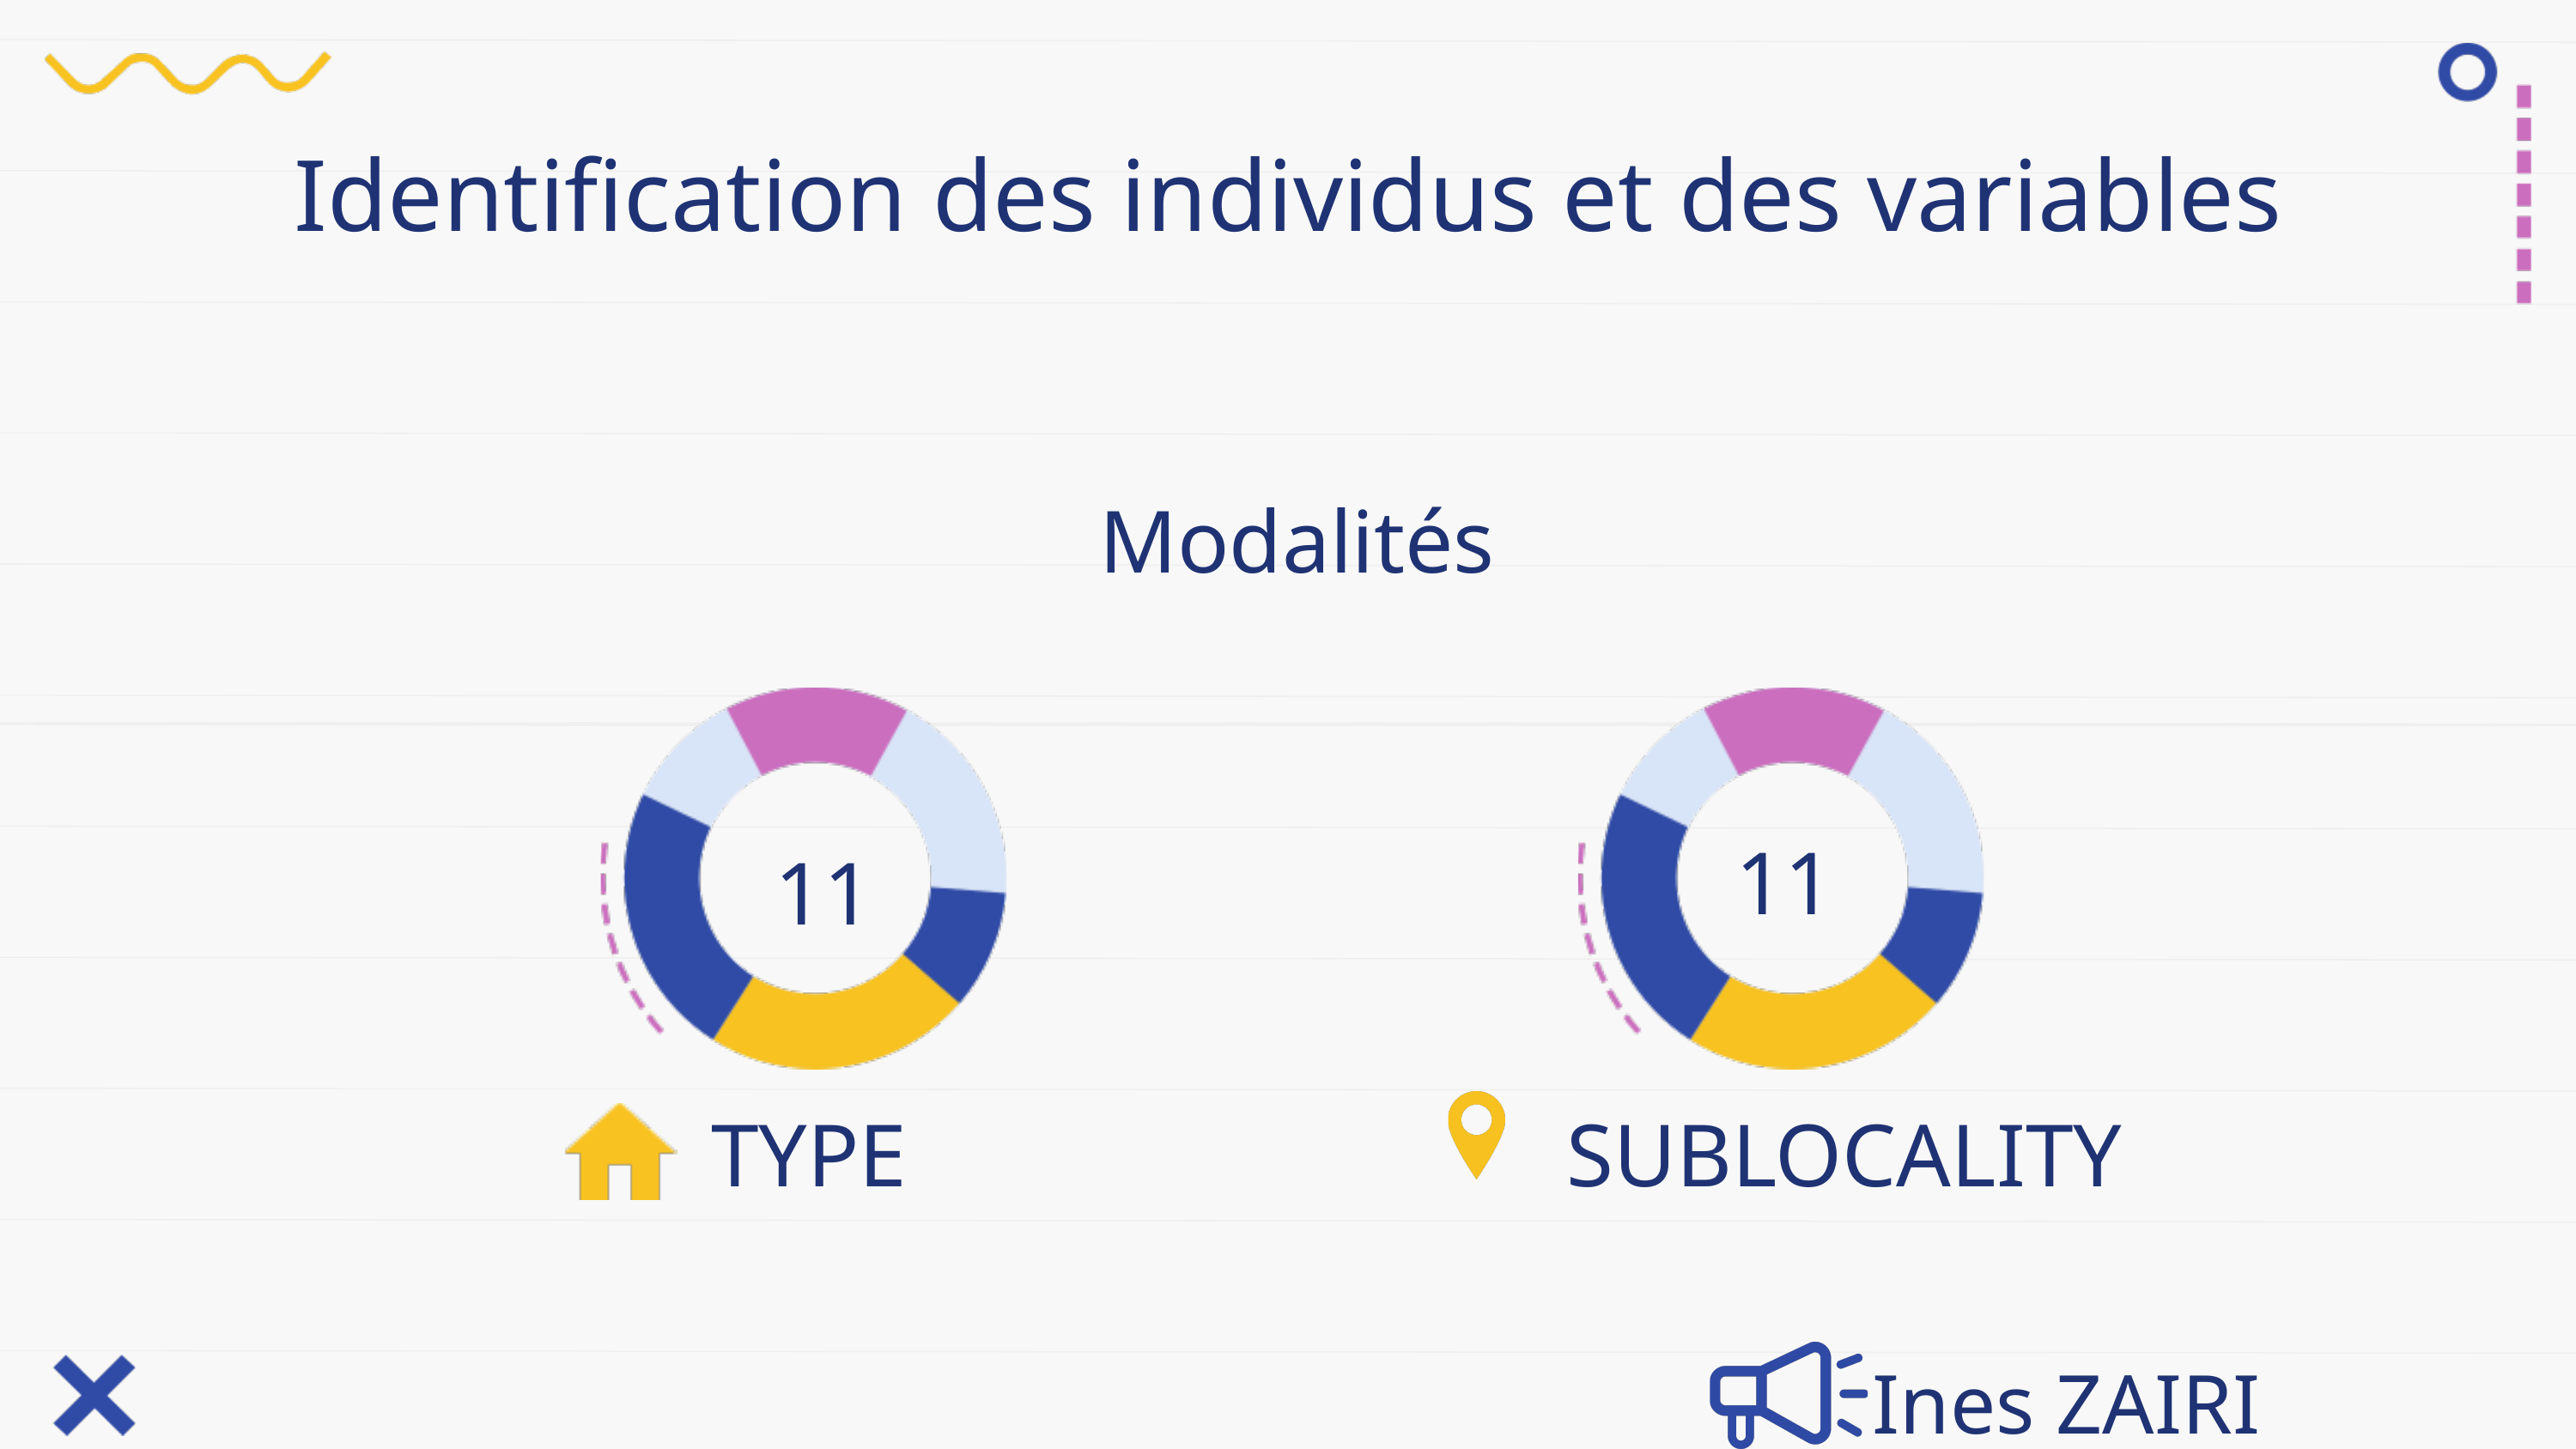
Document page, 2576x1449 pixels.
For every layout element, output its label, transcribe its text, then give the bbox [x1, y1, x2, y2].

text_box Identification des individus et des variables [216, 132, 2360, 252]
text_box [600, 688, 1007, 1070]
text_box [1710, 1342, 2266, 1449]
text_box TYPE [470, 1085, 1149, 1204]
text_box Modalités [957, 471, 1637, 591]
text_box [44, 43, 2532, 1436]
text_box [1577, 688, 1984, 1070]
text_box [1448, 1091, 1506, 1179]
text_box SUBLOCALITY [1505, 1085, 2184, 1204]
text_box [564, 1103, 677, 1200]
